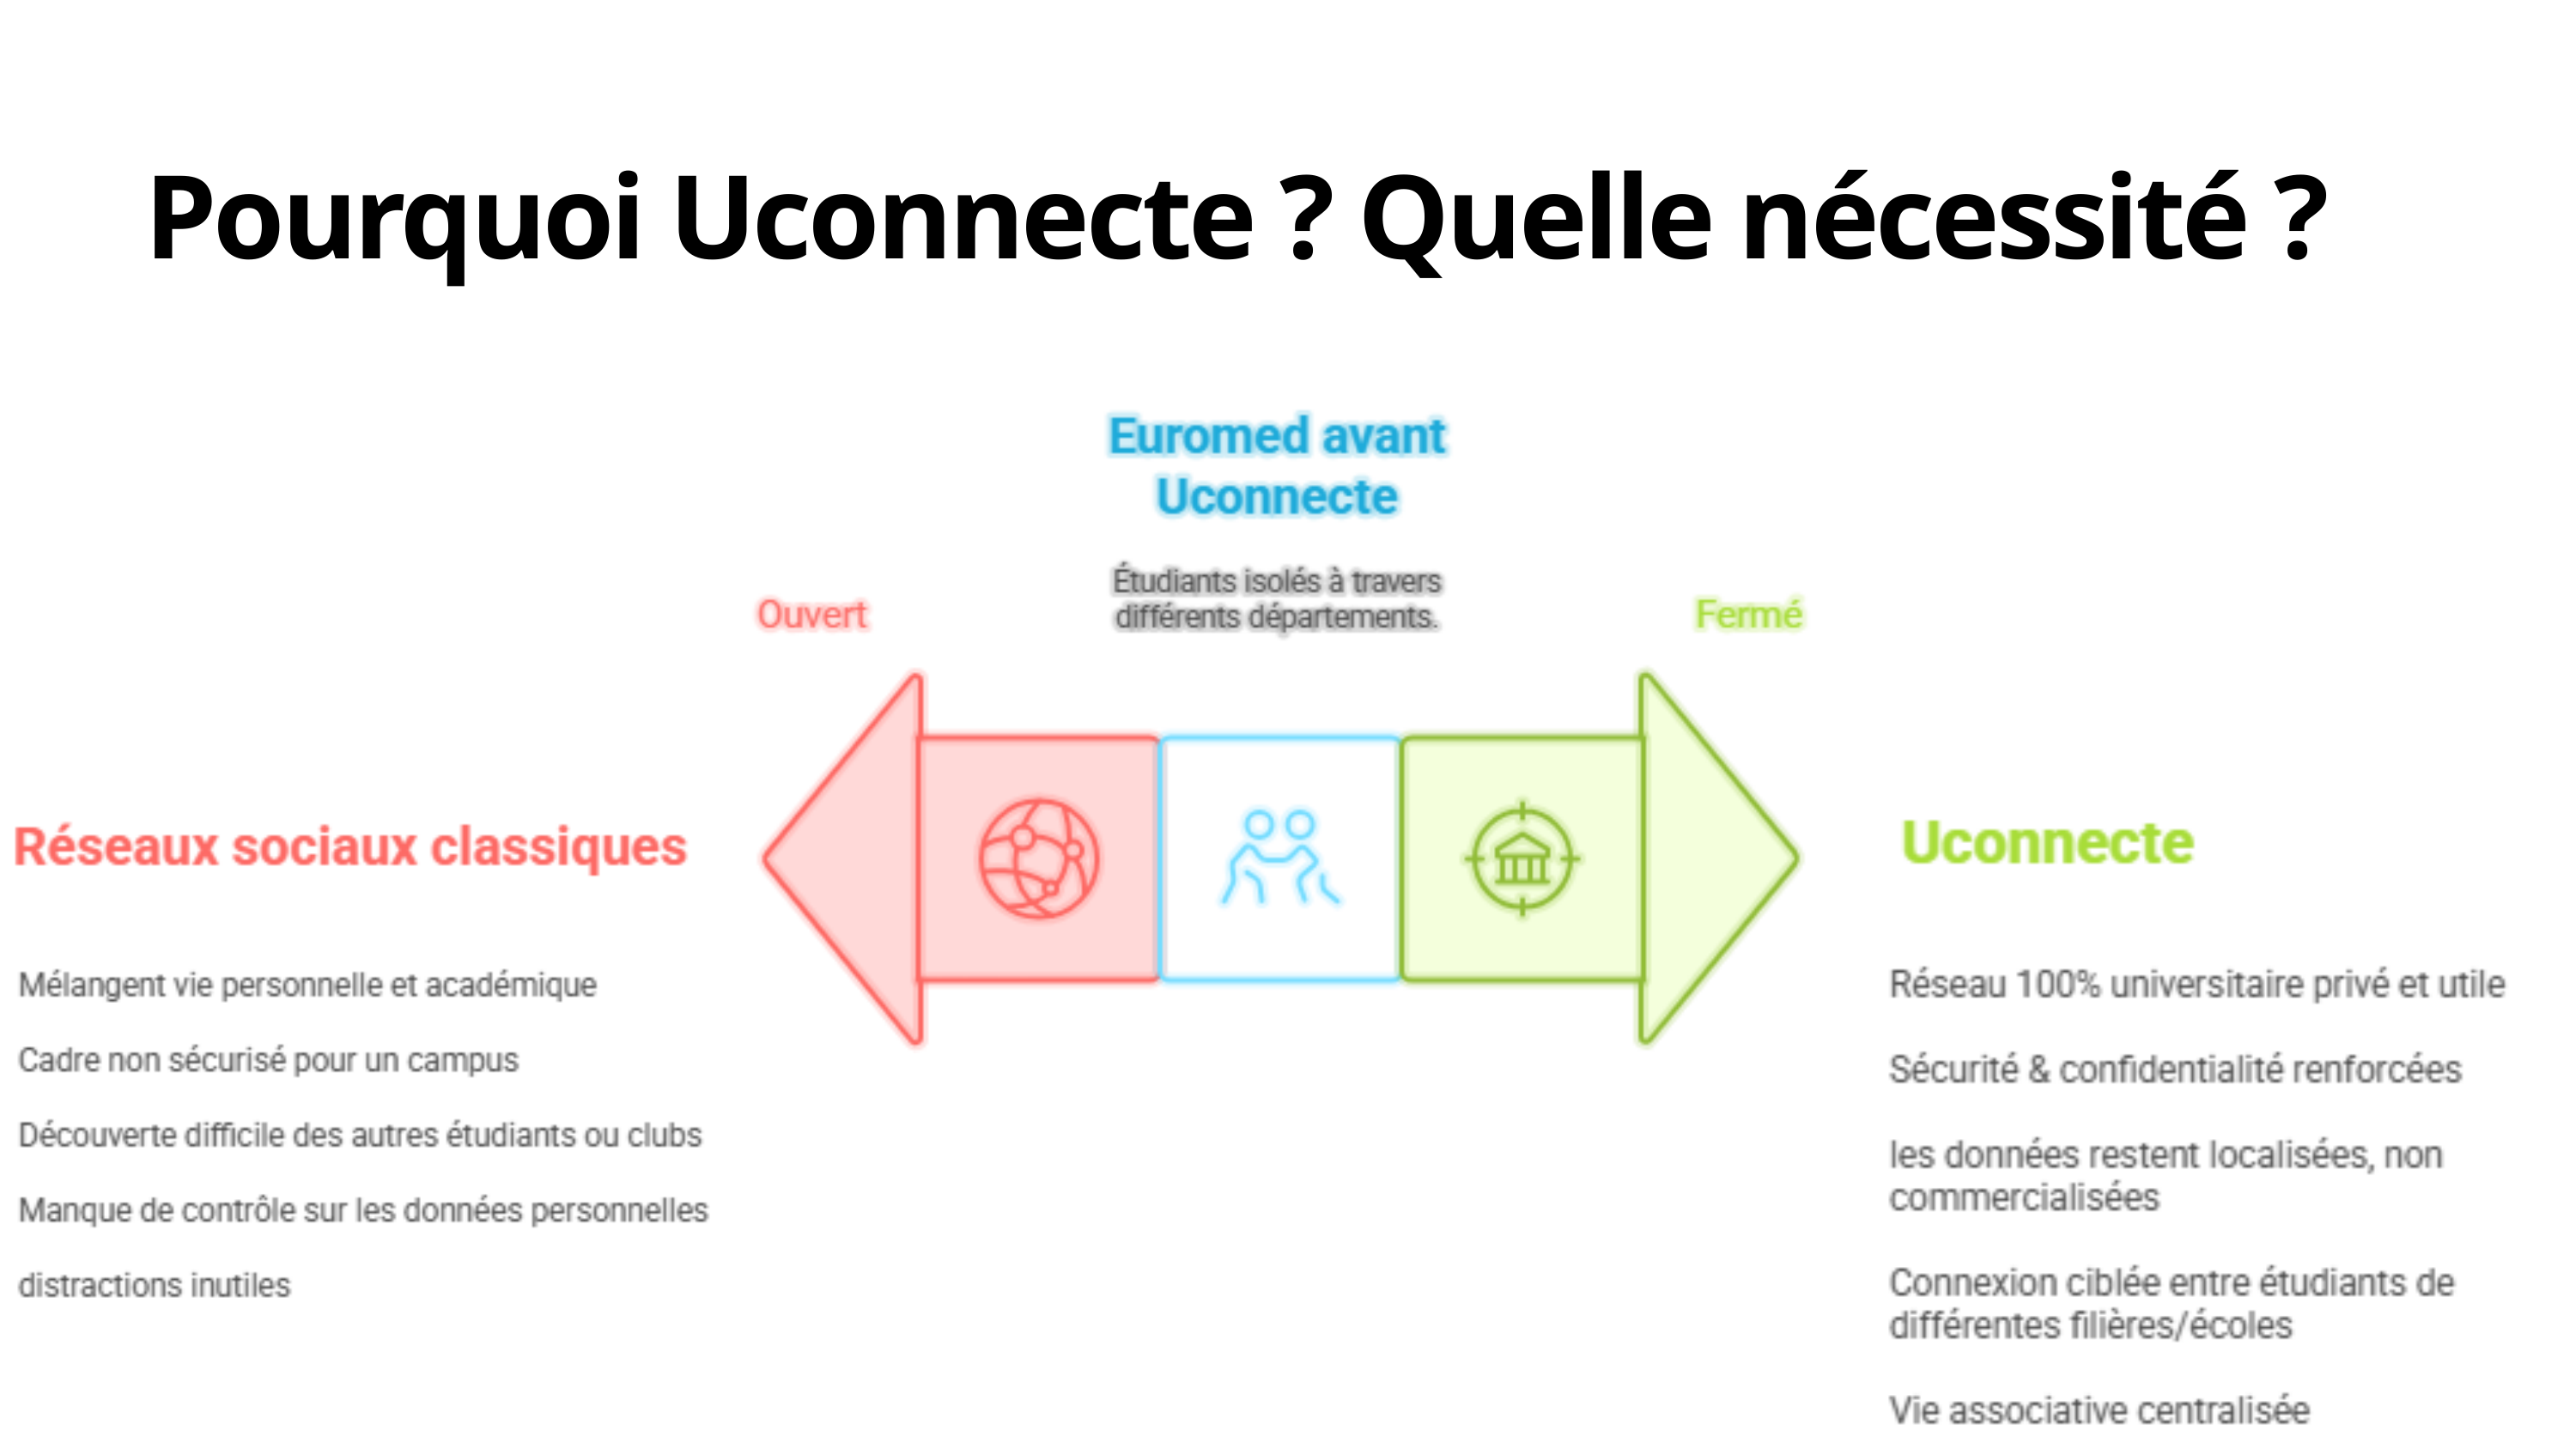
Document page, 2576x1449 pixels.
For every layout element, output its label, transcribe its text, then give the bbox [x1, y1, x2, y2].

text_box Pourquoi Uconnecte ? Quelle nécessité ? [144, 143, 2432, 282]
text_box [745, 396, 1831, 1053]
text_box [1887, 809, 2576, 1449]
text_box [14, 809, 715, 1325]
